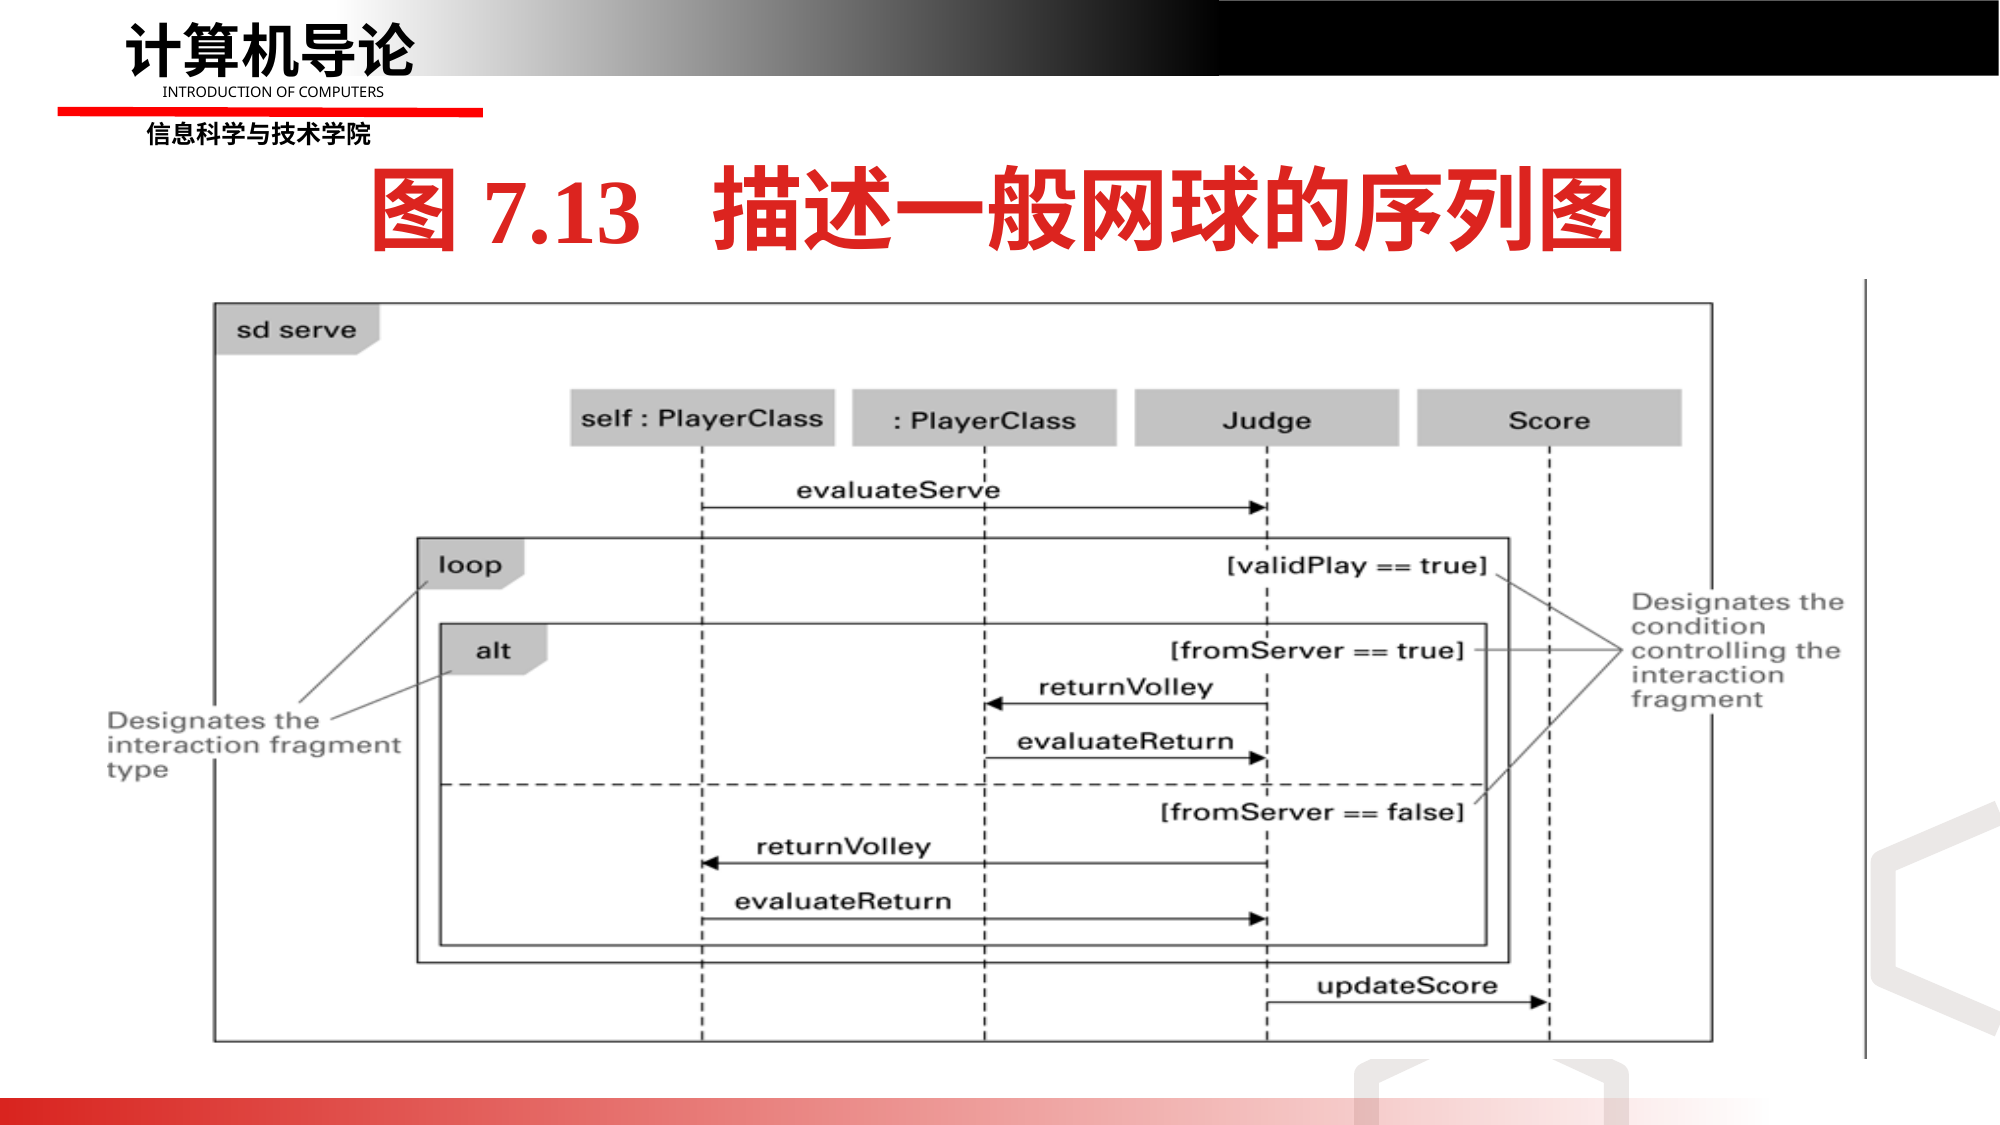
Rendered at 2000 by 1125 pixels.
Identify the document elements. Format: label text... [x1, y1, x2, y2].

picture [106, 278, 1867, 1059]
text_box 图7.13 描述一般网球的序列图 [99, 157, 1898, 256]
